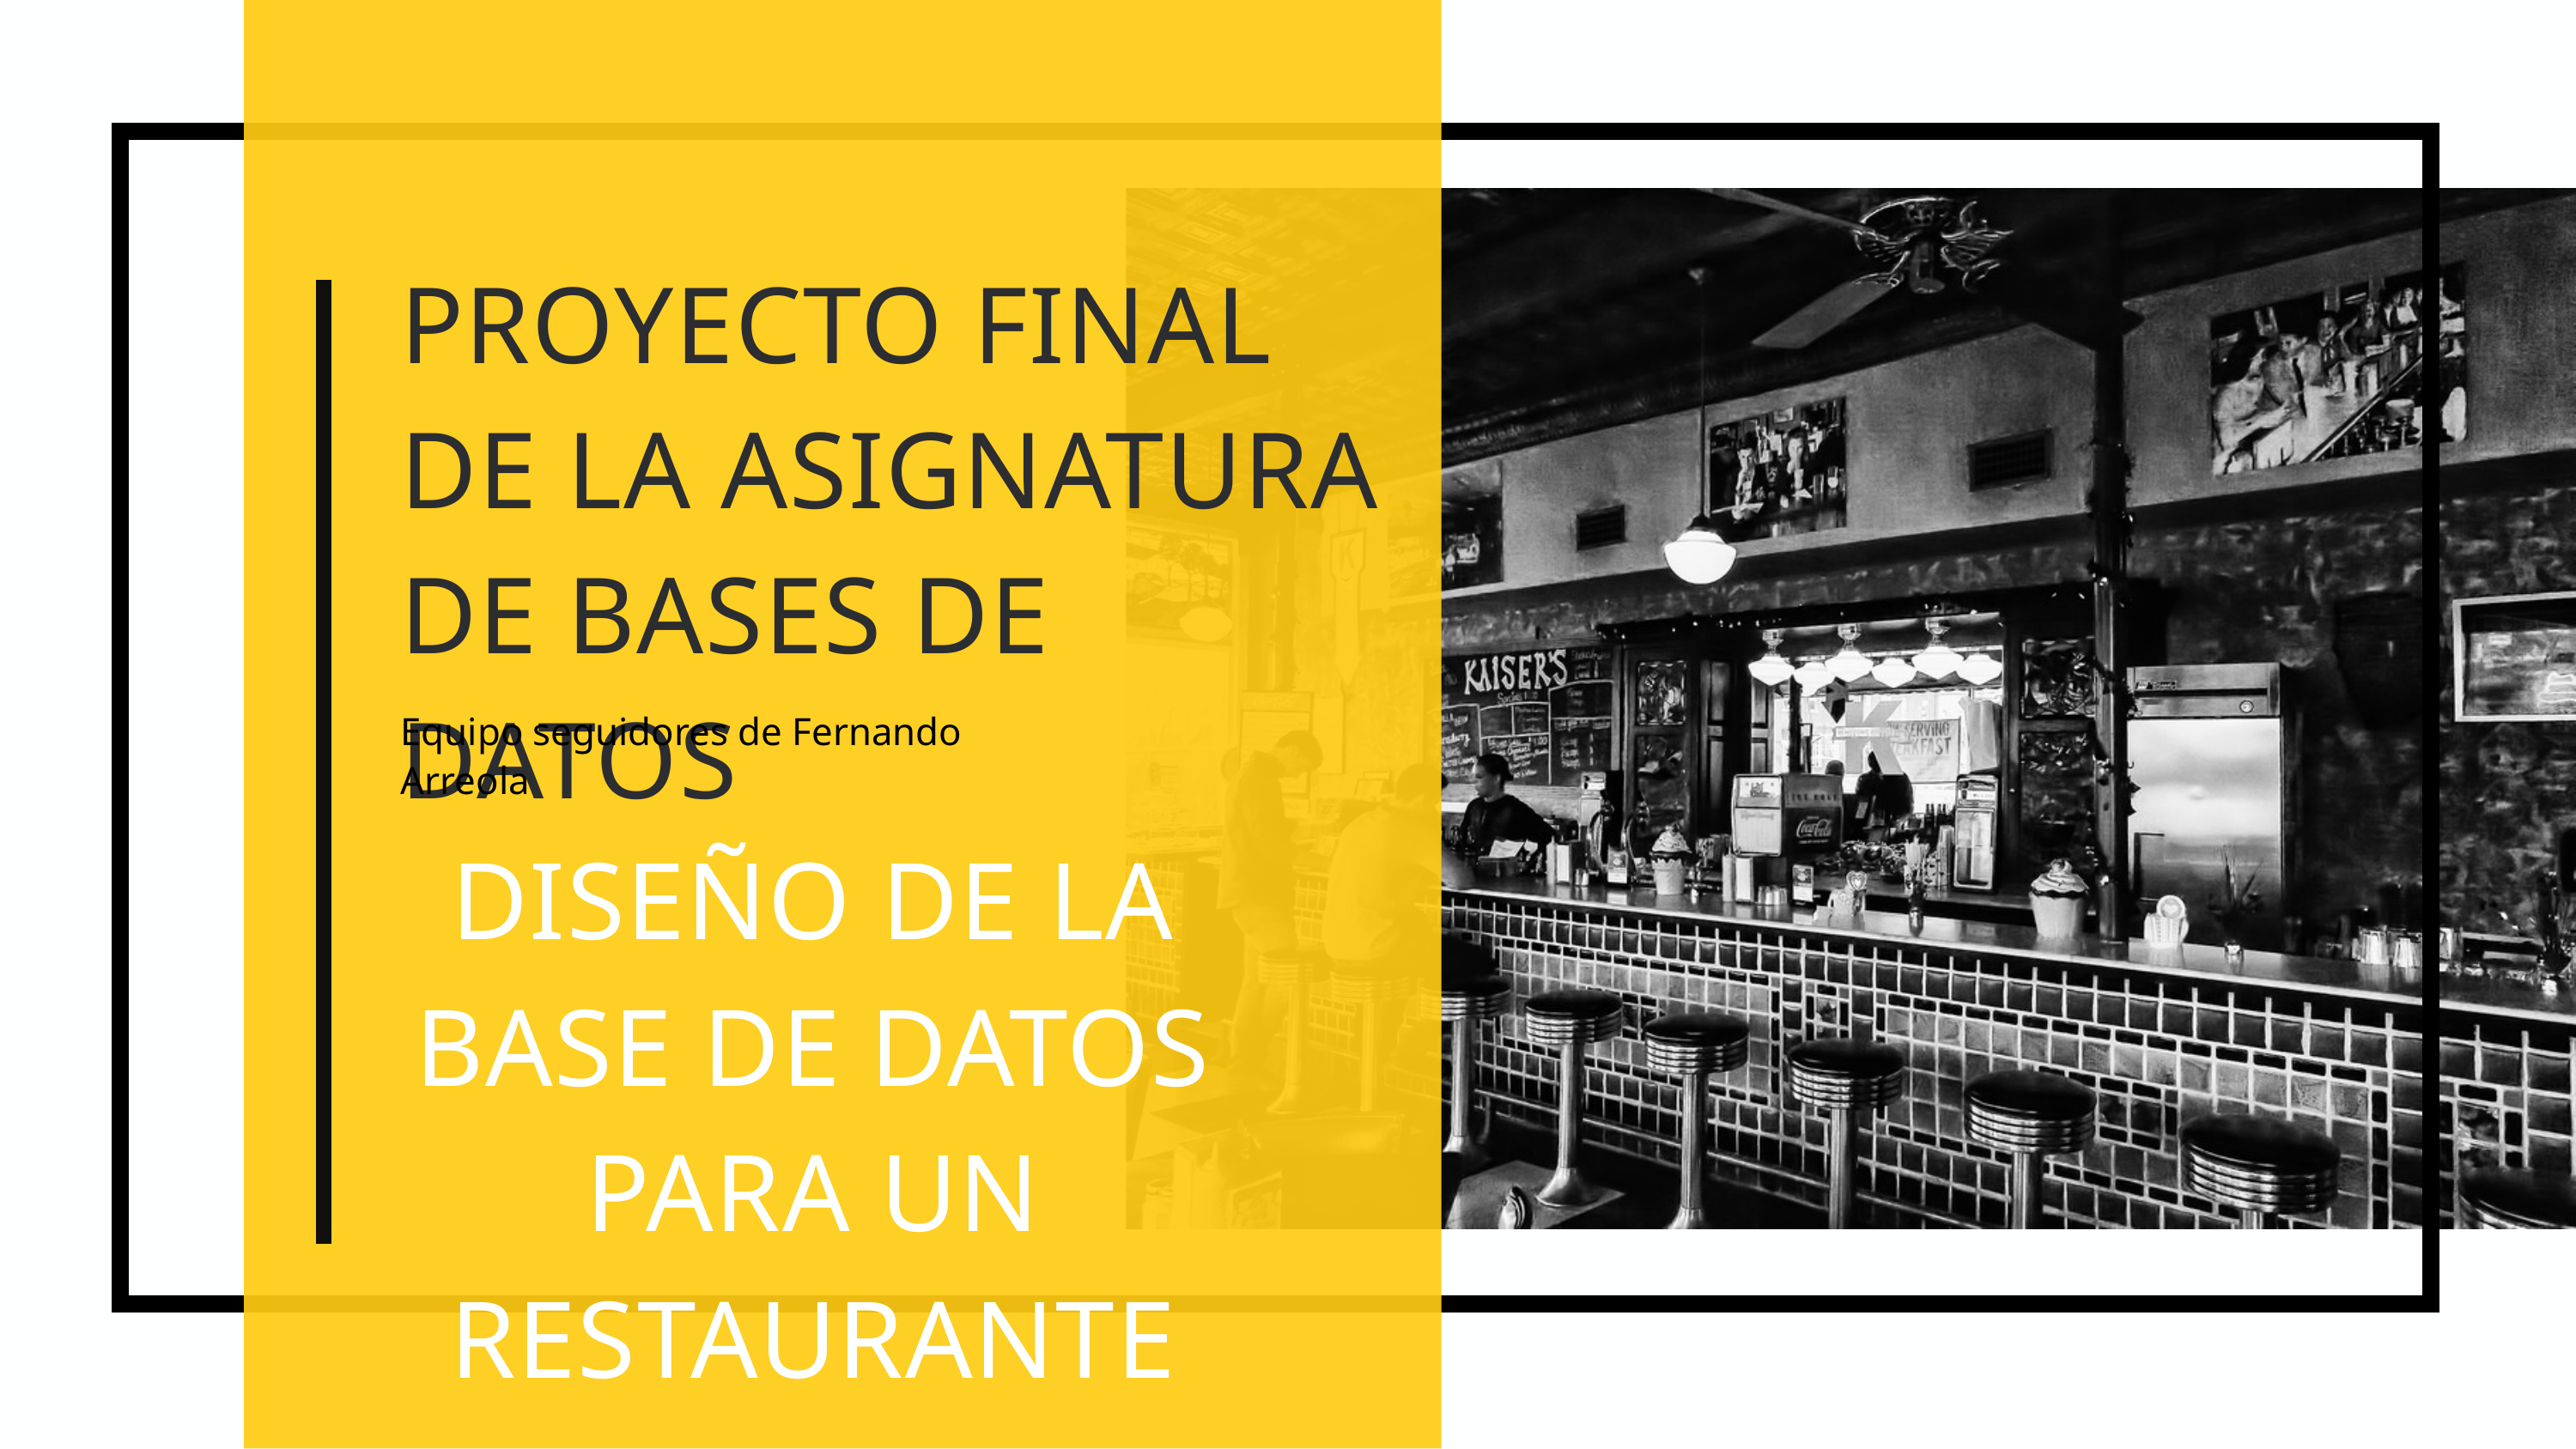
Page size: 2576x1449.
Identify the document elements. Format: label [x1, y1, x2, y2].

text_box [1444, 131, 2432, 1304]
text_box [2439, 188, 2576, 1229]
text_box [315, 279, 332, 1245]
text_box [243, 0, 1442, 1449]
text_box [119, 131, 239, 1304]
